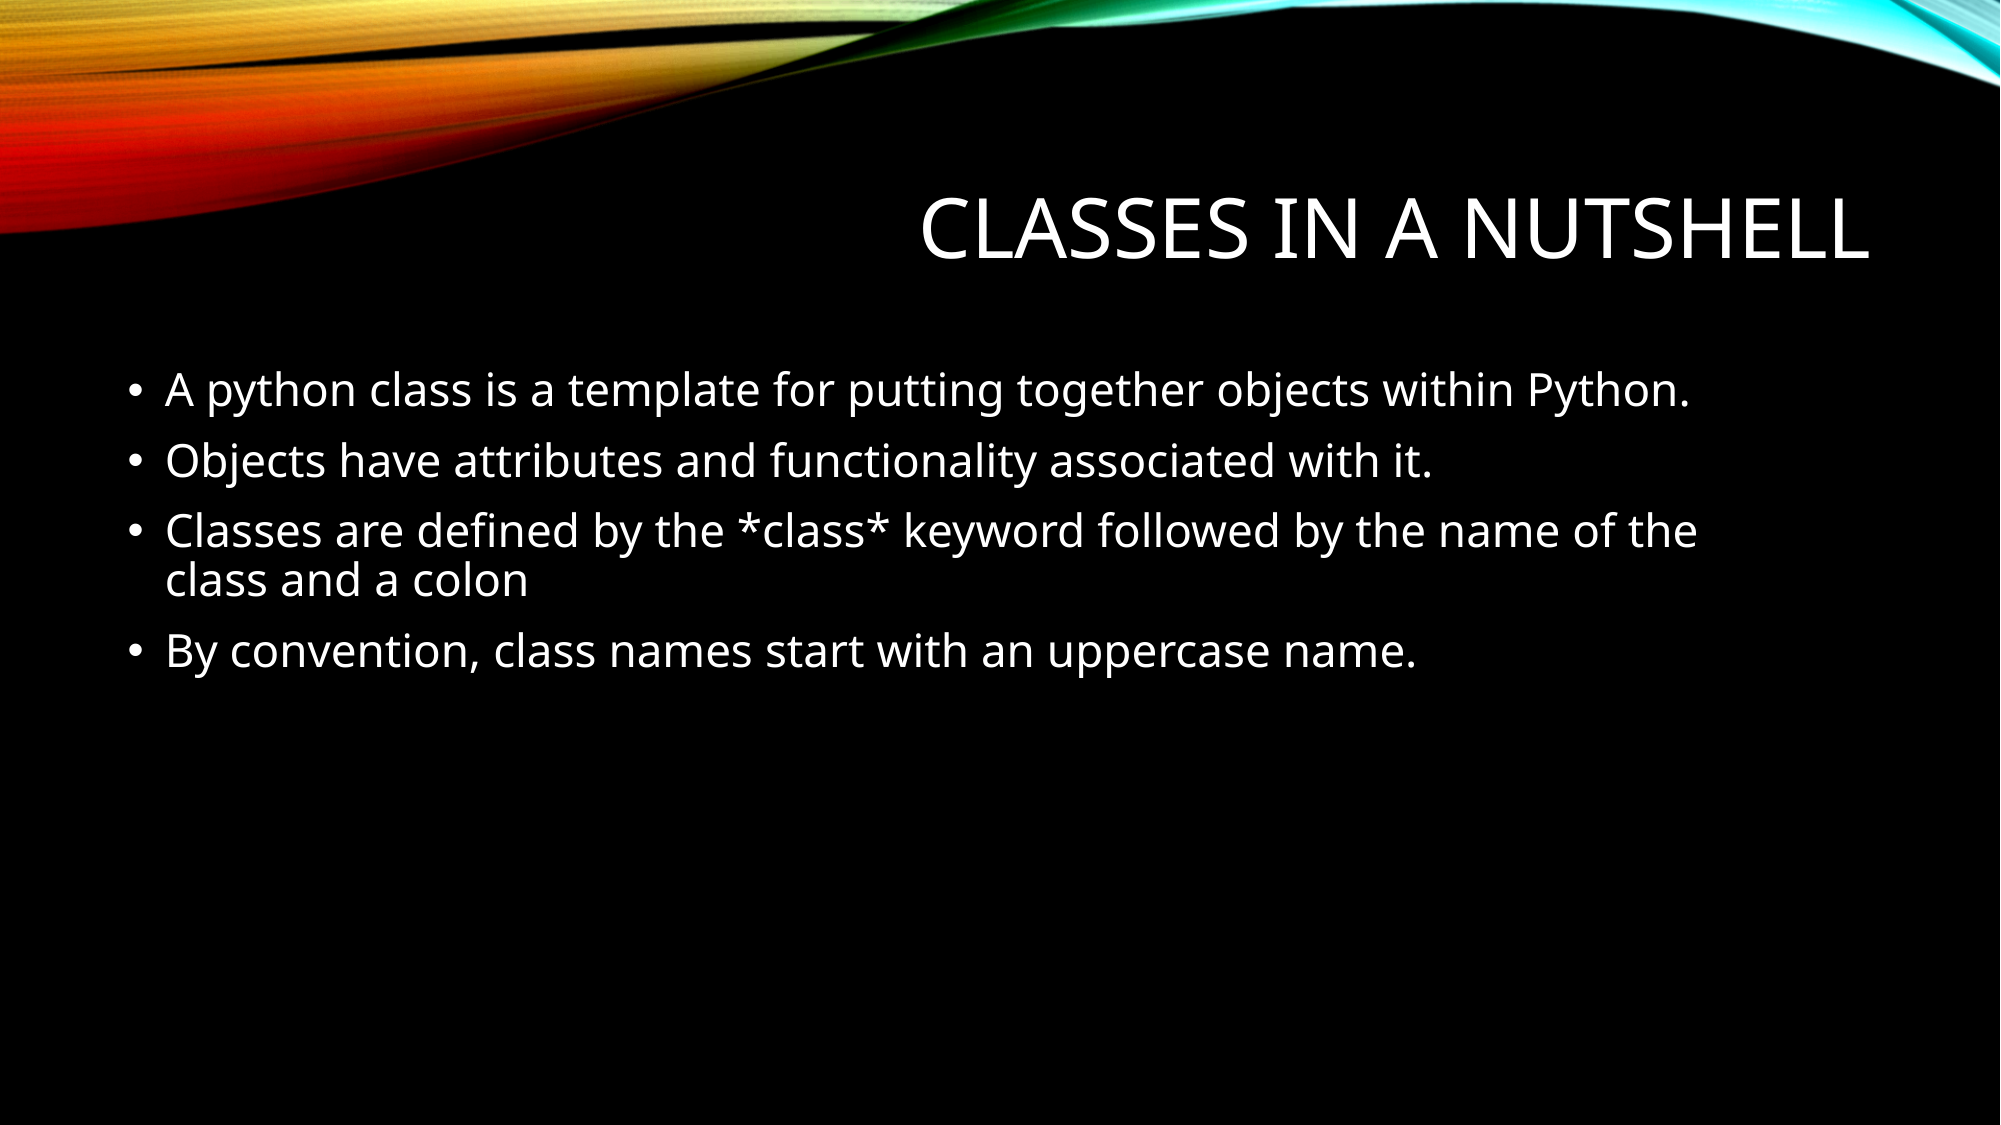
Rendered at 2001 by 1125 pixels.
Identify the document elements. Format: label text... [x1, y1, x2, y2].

picture [0, 0, 2000, 236]
text_box Classes in a nutshell [474, 125, 1887, 338]
text_box A python class is a template for putting together objects within Python. Objects have attributes and functionality associated with it. Classes are defined by the *class* keyword followed by the name of the class and a colon By convention, class names start with an uppercase name. [112, 360, 1887, 1020]
